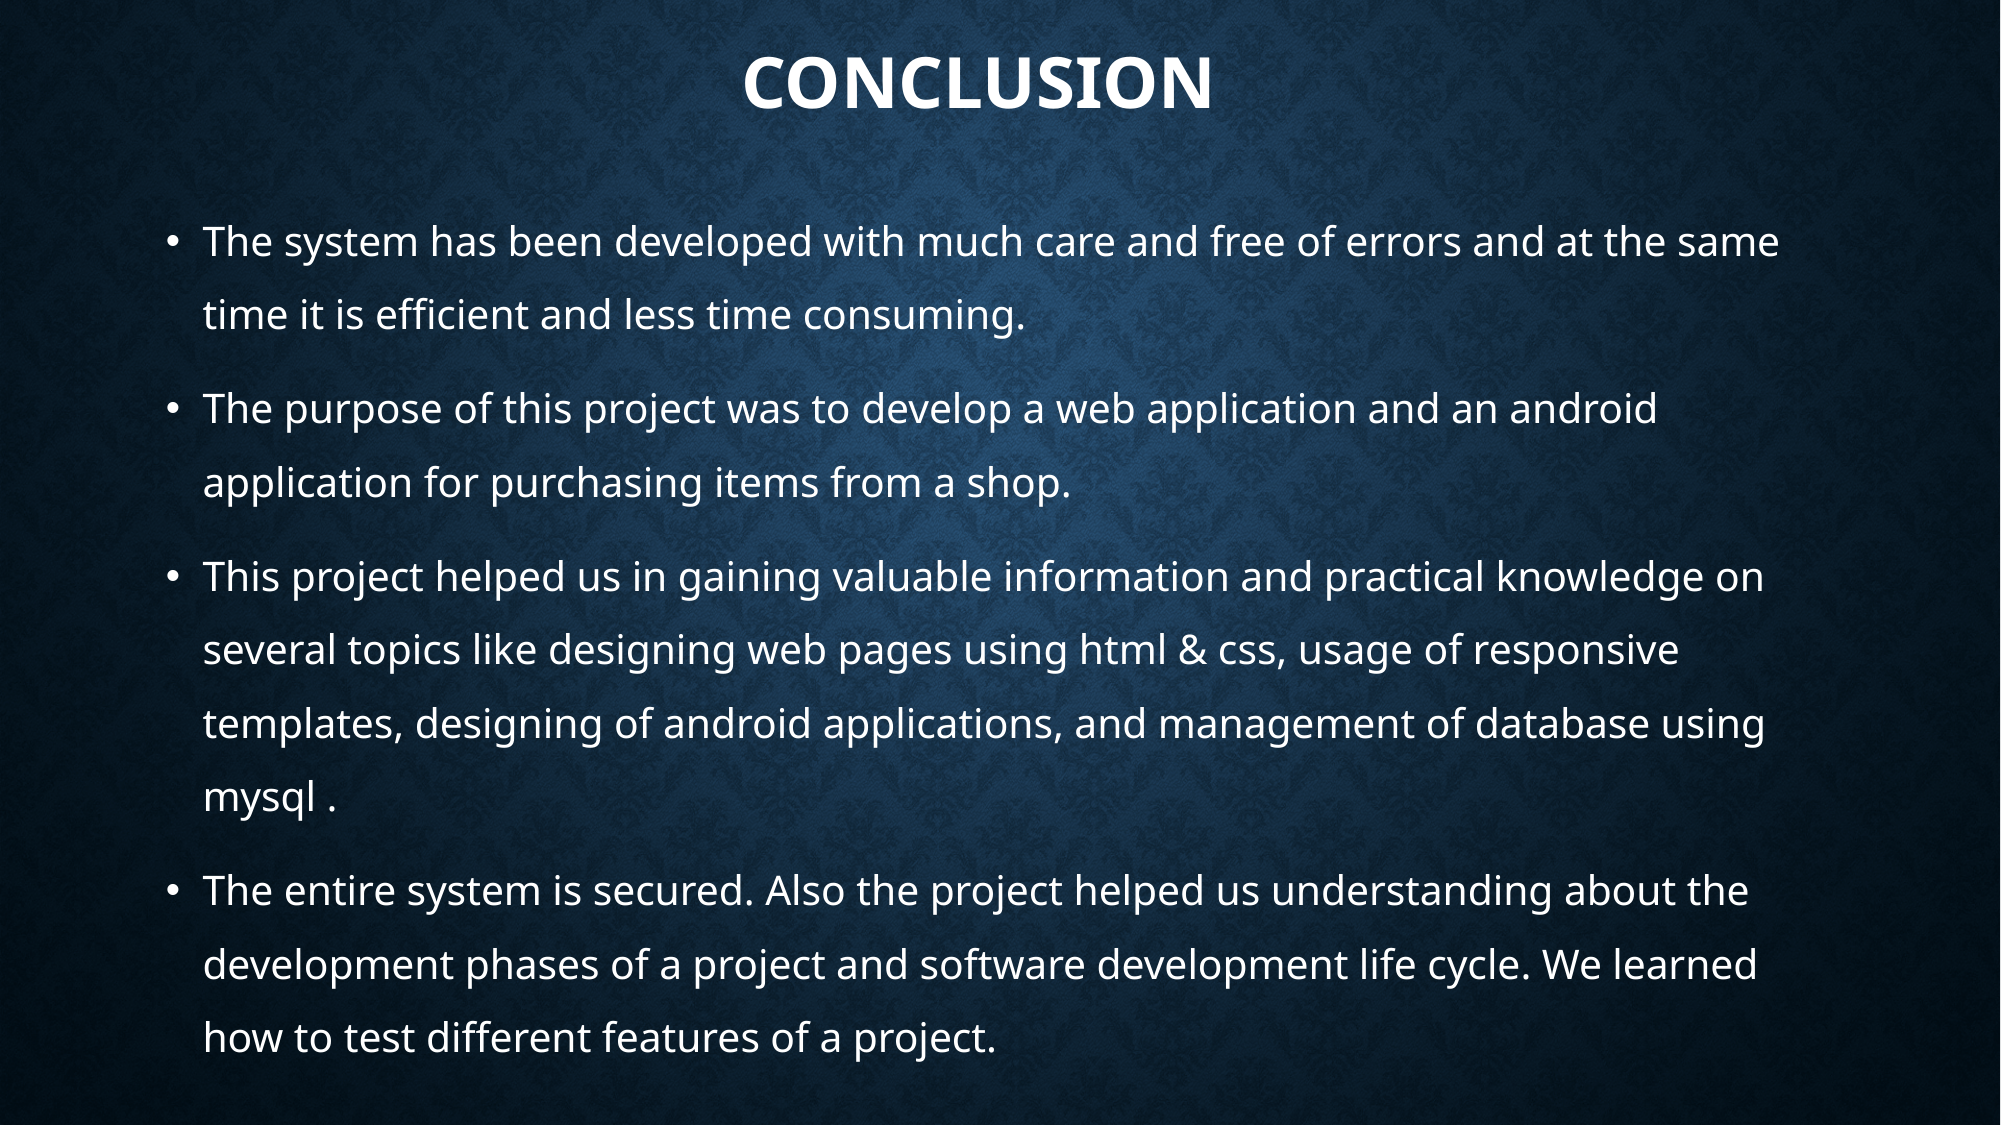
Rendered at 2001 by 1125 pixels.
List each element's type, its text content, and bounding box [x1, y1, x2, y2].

title conclusion [129, 0, 1828, 195]
list The system has been developed with much care and free of errors and at the same time it is efficient and less time consuming. The purpose of this project was to develop a web application and an android application for purchasing items from a shop. This project helped us in gaining valuable information and practical knowledge on several topics like designing web pages using html & css, usage of responsive templates, designing of android applications, and management of database using mysql . The entire system is secured. Also the project helped us understanding about the development phases of a project and software development life cycle. We learned how to test different features of a project. [150, 183, 1850, 1074]
